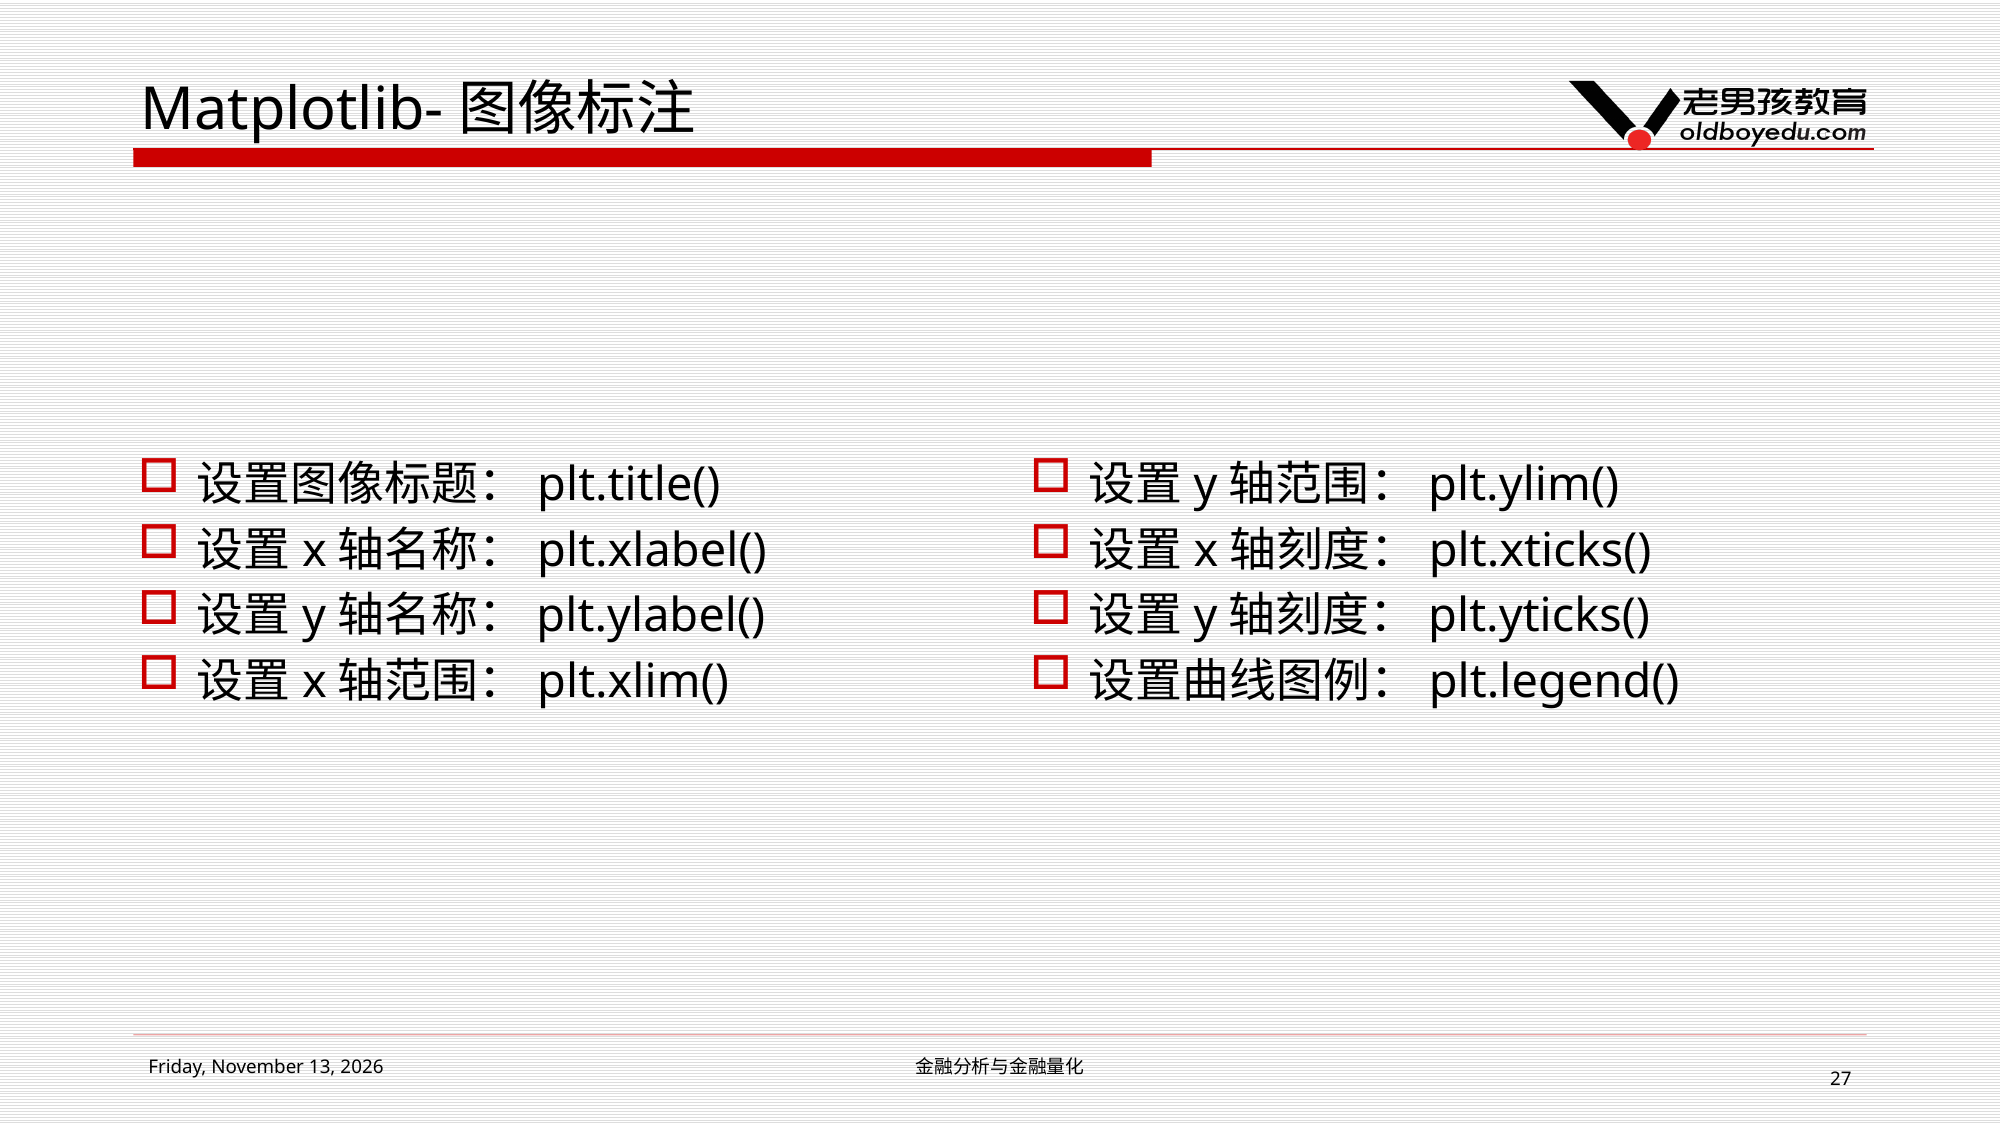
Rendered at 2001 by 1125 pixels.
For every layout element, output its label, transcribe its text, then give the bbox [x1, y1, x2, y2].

list 设置图像标题：plt.title() 设置x轴名称：plt.xlabel() 设置y轴名称：plt.ylabel() 设置x轴范围：plt.xlim() [123, 172, 983, 988]
list 设置y轴范围：plt.ylim() 设置x轴刻度：plt.xticks() 设置y轴刻度：plt.yticks() 设置曲线图例：plt.legend() [1015, 172, 1874, 988]
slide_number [133, 1046, 567, 1103]
title Matplotlib-图像标注 [125, 50, 1876, 149]
footer 金融分析与金融量化 [683, 1046, 1317, 1103]
slide_number 27 [1433, 1058, 1867, 1103]
